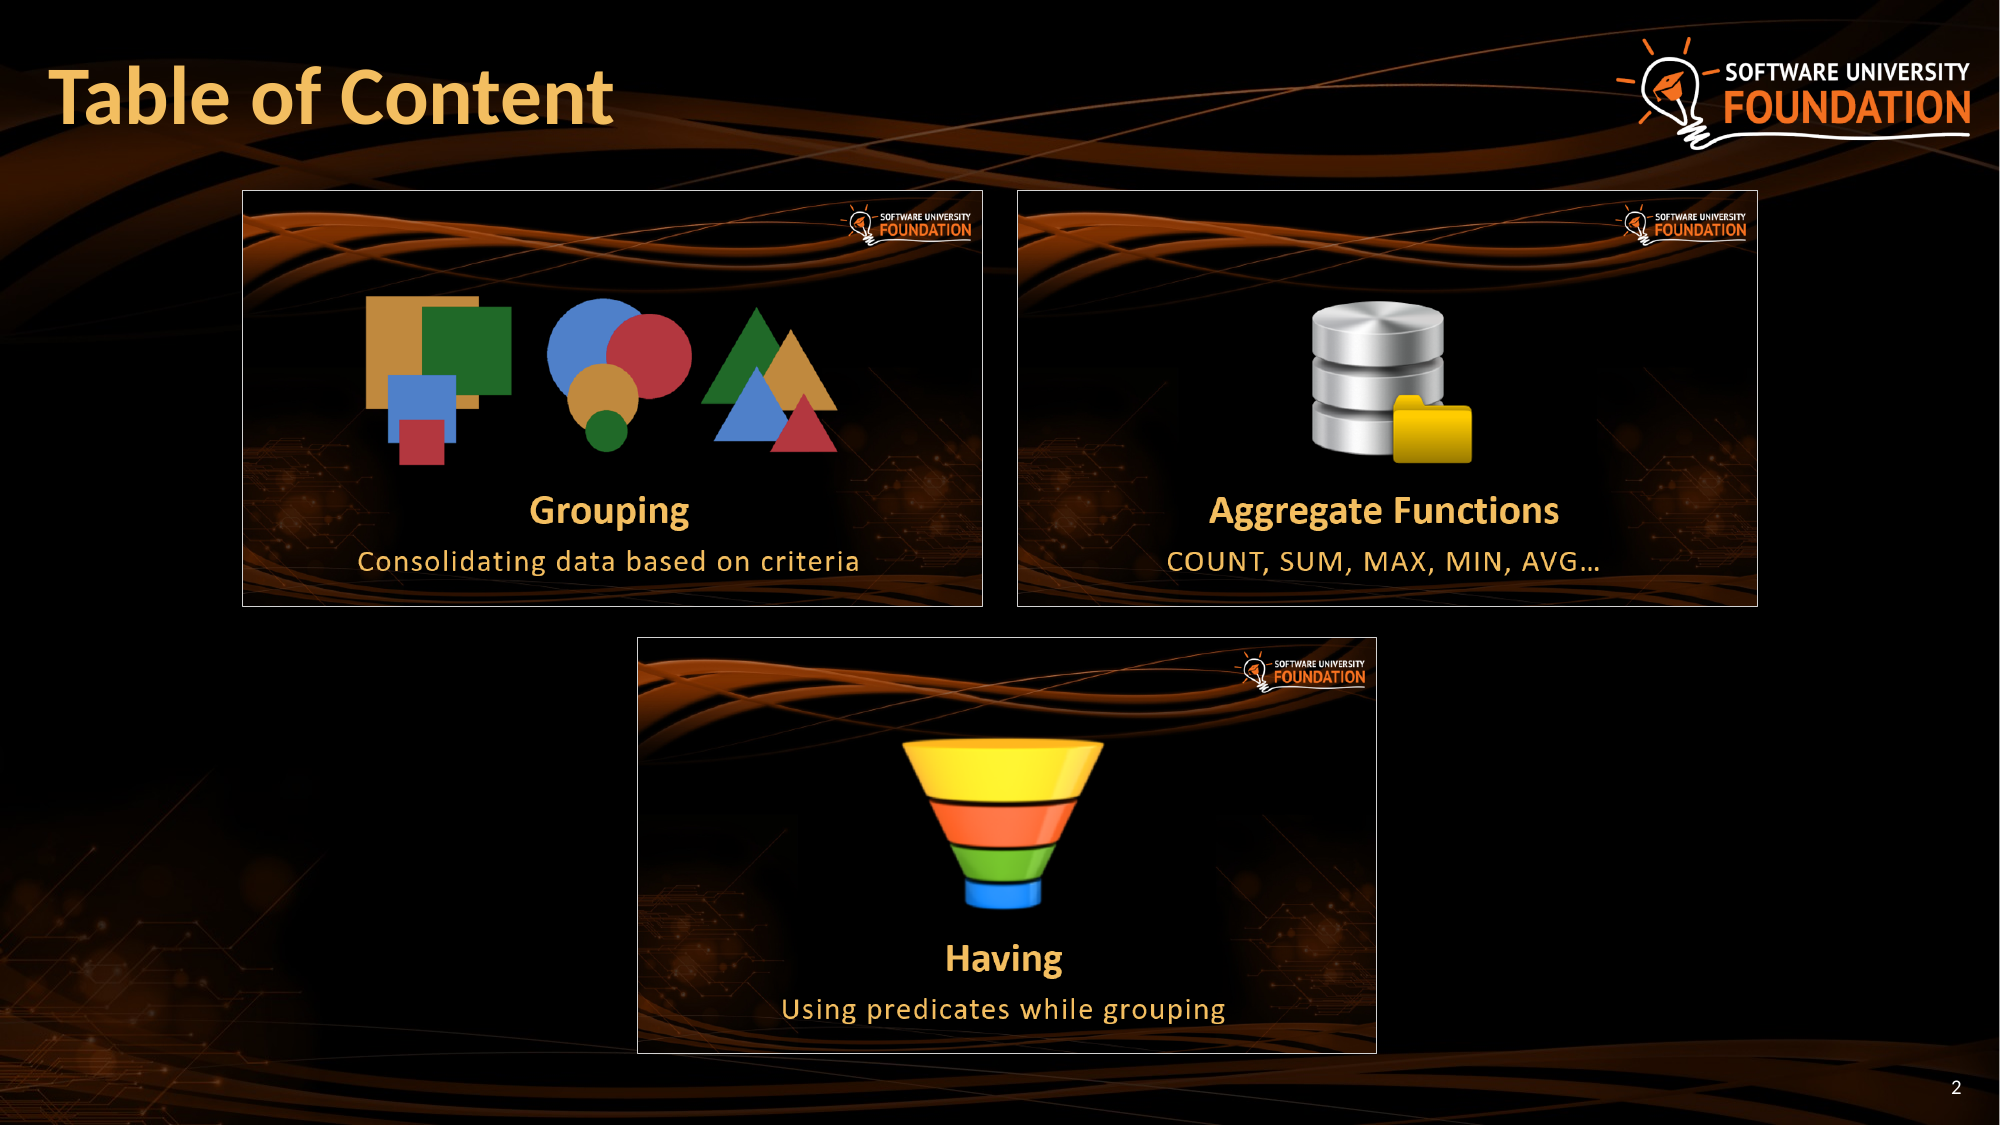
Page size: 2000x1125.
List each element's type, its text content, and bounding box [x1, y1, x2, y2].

picture [0, 0, 2000, 1125]
title Table of Content [30, 6, 1602, 189]
slide_number 2 [1897, 1070, 1968, 1103]
